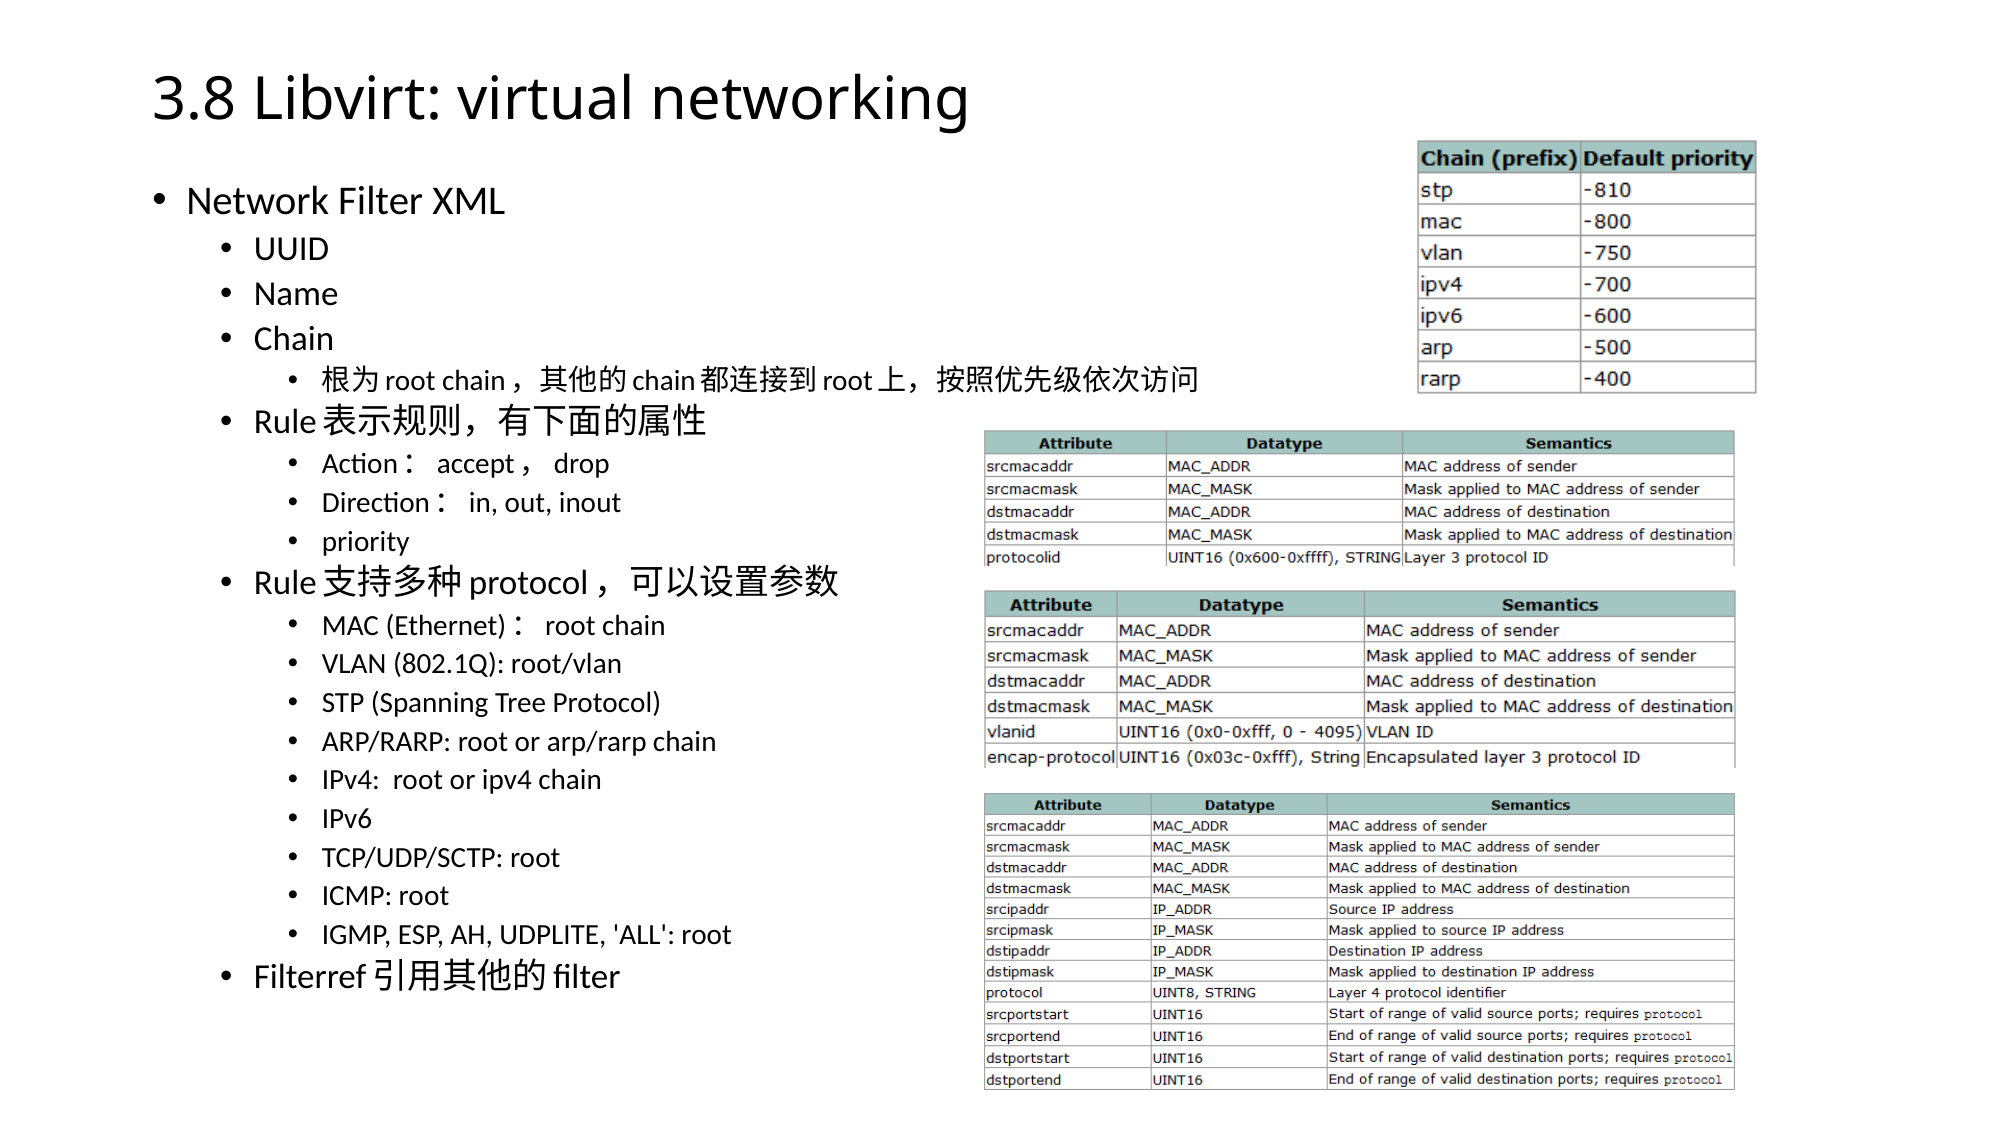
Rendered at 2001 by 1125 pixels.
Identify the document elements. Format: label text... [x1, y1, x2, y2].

title 3.8 Libvirt: virtual networking [137, 59, 1863, 140]
list Network Filter XML UUID Name Chain 根为root chain，其他的chain都连接到root上，按照优先级依次访问 Rule表示规则，有下面的属性 Action：accept，drop Direction：in, out, inout priority Rule支持多种protocol，可以设置参数 MAC (Ethernet)：root chain VLAN (802.1Q): root/vlan STP (Spanning Tree Protocol) ARP/RARP: root or arp/rarp chain IPv4: root or ipv4 chain IPv6 TCP/UDP/SCTP: root ICMP: root IGMP, ESP, AH, UDPLITE, 'ALL': root Filterref引用其他的filter [137, 171, 1863, 1014]
picture [982, 790, 1737, 1090]
picture [982, 427, 1737, 566]
picture [1416, 139, 1760, 397]
picture [982, 588, 1737, 768]
